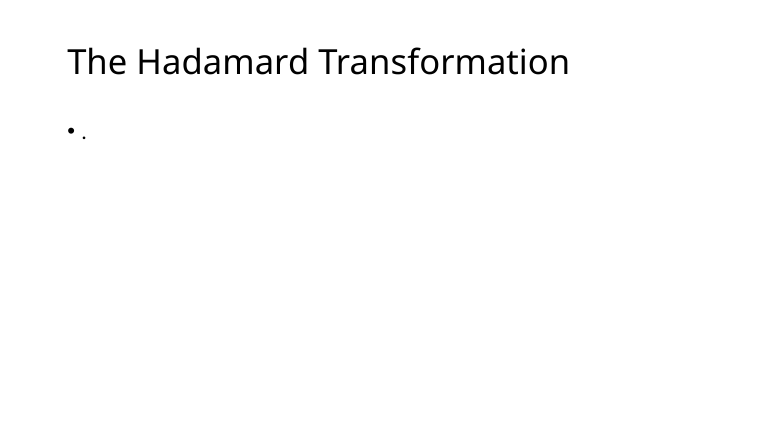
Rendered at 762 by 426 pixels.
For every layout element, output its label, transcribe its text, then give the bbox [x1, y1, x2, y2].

title The Hadamard Transformation [52, 22, 710, 105]
